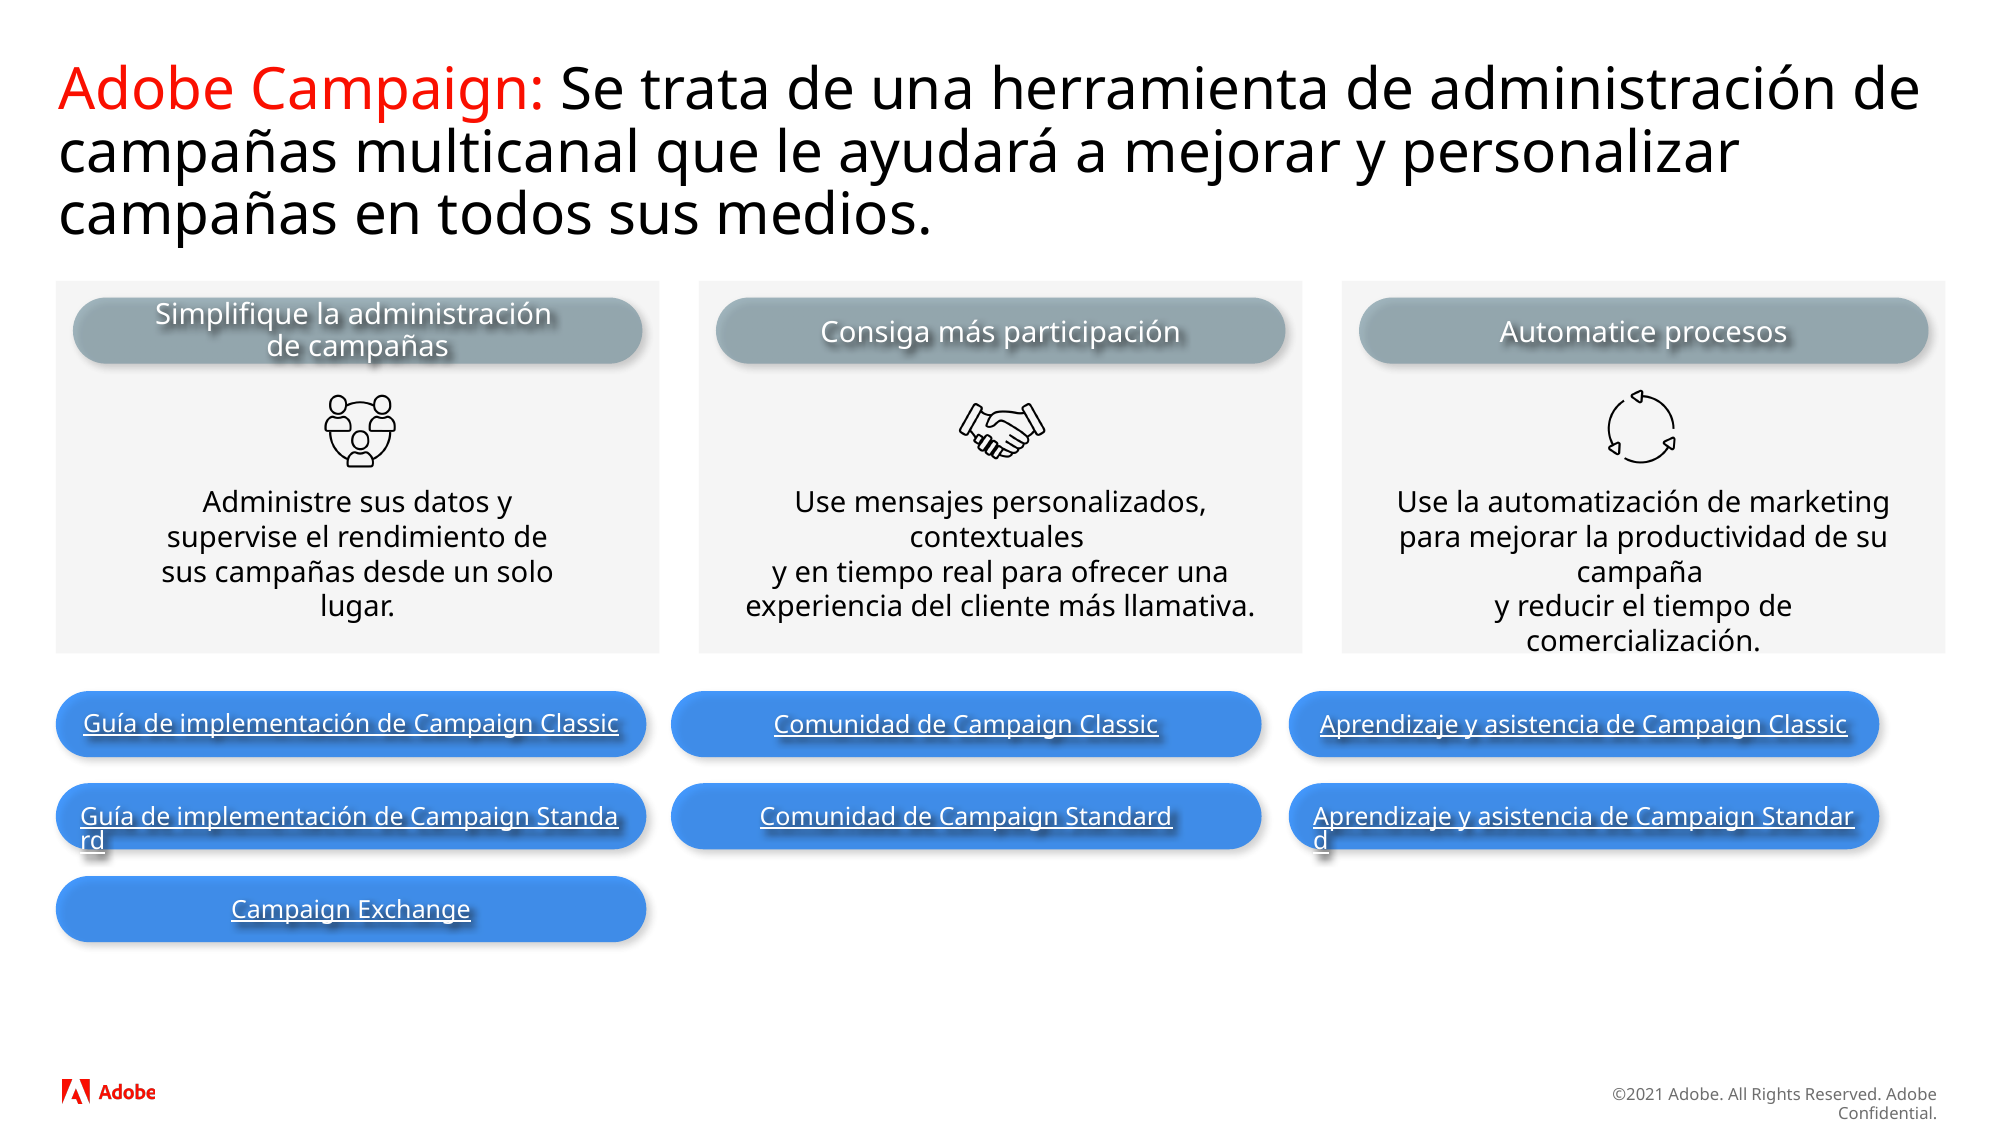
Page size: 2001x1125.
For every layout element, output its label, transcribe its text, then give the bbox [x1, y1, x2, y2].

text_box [670, 691, 1262, 758]
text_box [1341, 280, 1946, 654]
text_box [55, 875, 647, 943]
picture [324, 394, 396, 468]
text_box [698, 280, 1303, 654]
title Adobe Campaign: Se trata de una herramienta de administración de campañas multicanal que le ayudará a mejorar y personalizar campañas en todos sus medios. [51, 51, 1940, 158]
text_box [55, 691, 647, 758]
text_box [670, 783, 1262, 850]
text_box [55, 783, 647, 850]
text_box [1288, 783, 1880, 850]
picture [1607, 389, 1676, 464]
picture [958, 402, 1046, 460]
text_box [1288, 691, 1880, 758]
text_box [55, 280, 660, 654]
